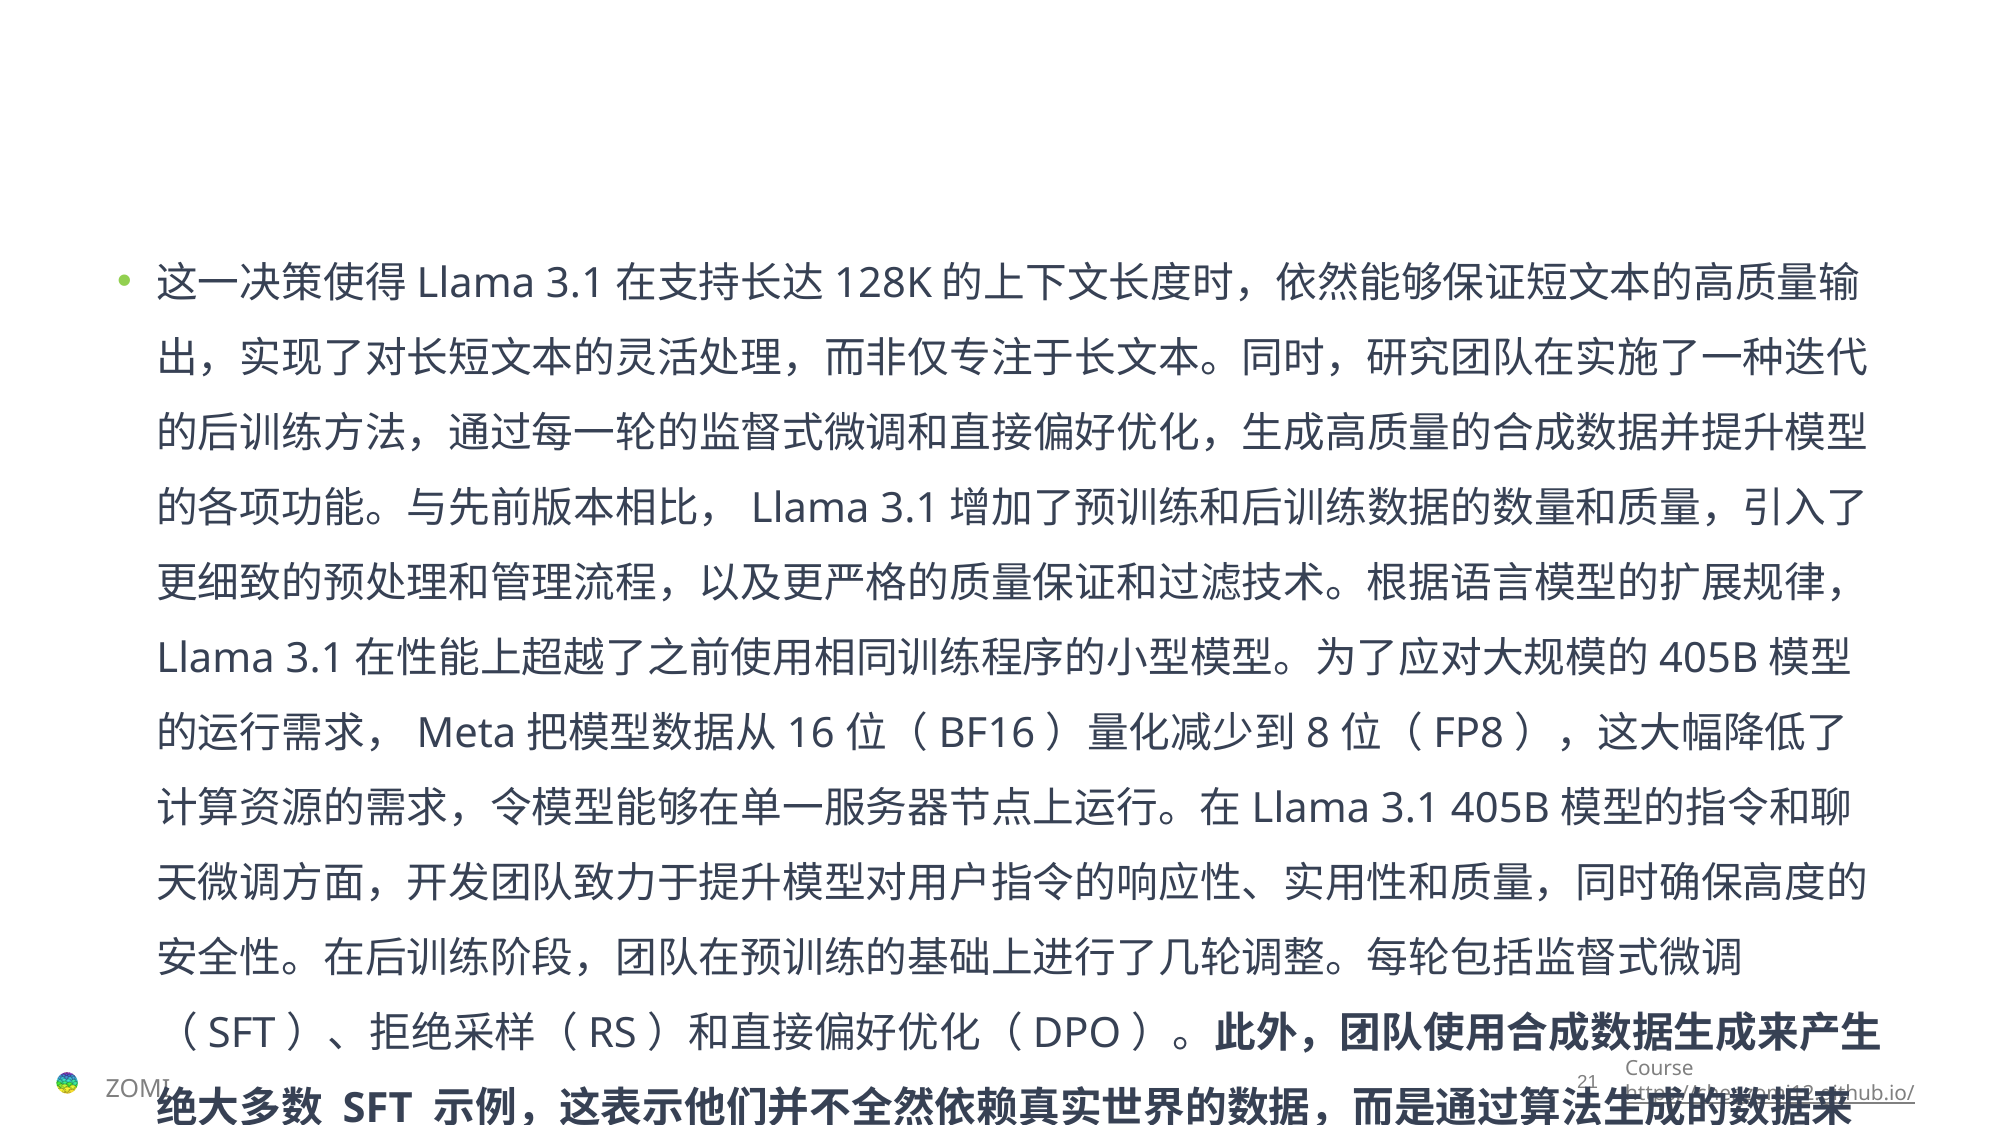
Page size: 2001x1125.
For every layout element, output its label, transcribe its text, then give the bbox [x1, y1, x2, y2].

list 这一决策使得Llama 3.1在支持长达128K的上下文长度时，依然能够保证短文本的高质量输出，实现了对长短文本的灵活处理，而非仅专注于长文本。同时，研究团队在实施了一种迭代的后训练方法，通过每一轮的监督式微调和直接偏好优化，生成高质量的合成数据并提升模型的各项功能。与先前版本相比，Llama 3.1增加了预训练和后训练数据的数量和质量，引入了更细致的预处理和管理流程，以及更严格的质量保证和过滤技术。根据语言模型的扩展规律，Llama 3.1在性能上超越了之前使用相同训练程序的小型模型。为了应对大规模的405B模型的运行需求，Meta把模型数据从16位（BF16）量化减少到8位（FP8），这大幅降低了计算资源的需求，令模型能够在单一服务器节点上运行。在Llama 3.1 405B模型的指令和聊天微调方面，开发团队致力于提升模型对用户指令的响应性、实用性和质量，同时确保高度的安全性。在后训练阶段，团队在预训练的基础上进行了几轮调整。每轮包括监督式微调（SFT）、拒绝采样（RS）和直接偏好优化（DPO）。此外，团队使用合成数据生成来产生绝大多数 SFT 示例，这表示他们并不全然依赖真实世界的数据，而是通过算法生成的数据来训练模型。同时，团队还使用多种数据处理方法来过滤这些数据，确保质量最高，并扩大微调数据的应用范围。Meta也在探索一种新策略，即使用405B模型作为70B和8B模型的“教师模型”，从而从大型模型中提炼出适合各行各业需求的小型定制模型。这种做法与GPT-4o mini的策略不谋而合，即“先做大，再做小”。 [102, 223, 1901, 1043]
picture [57, 1073, 77, 1093]
